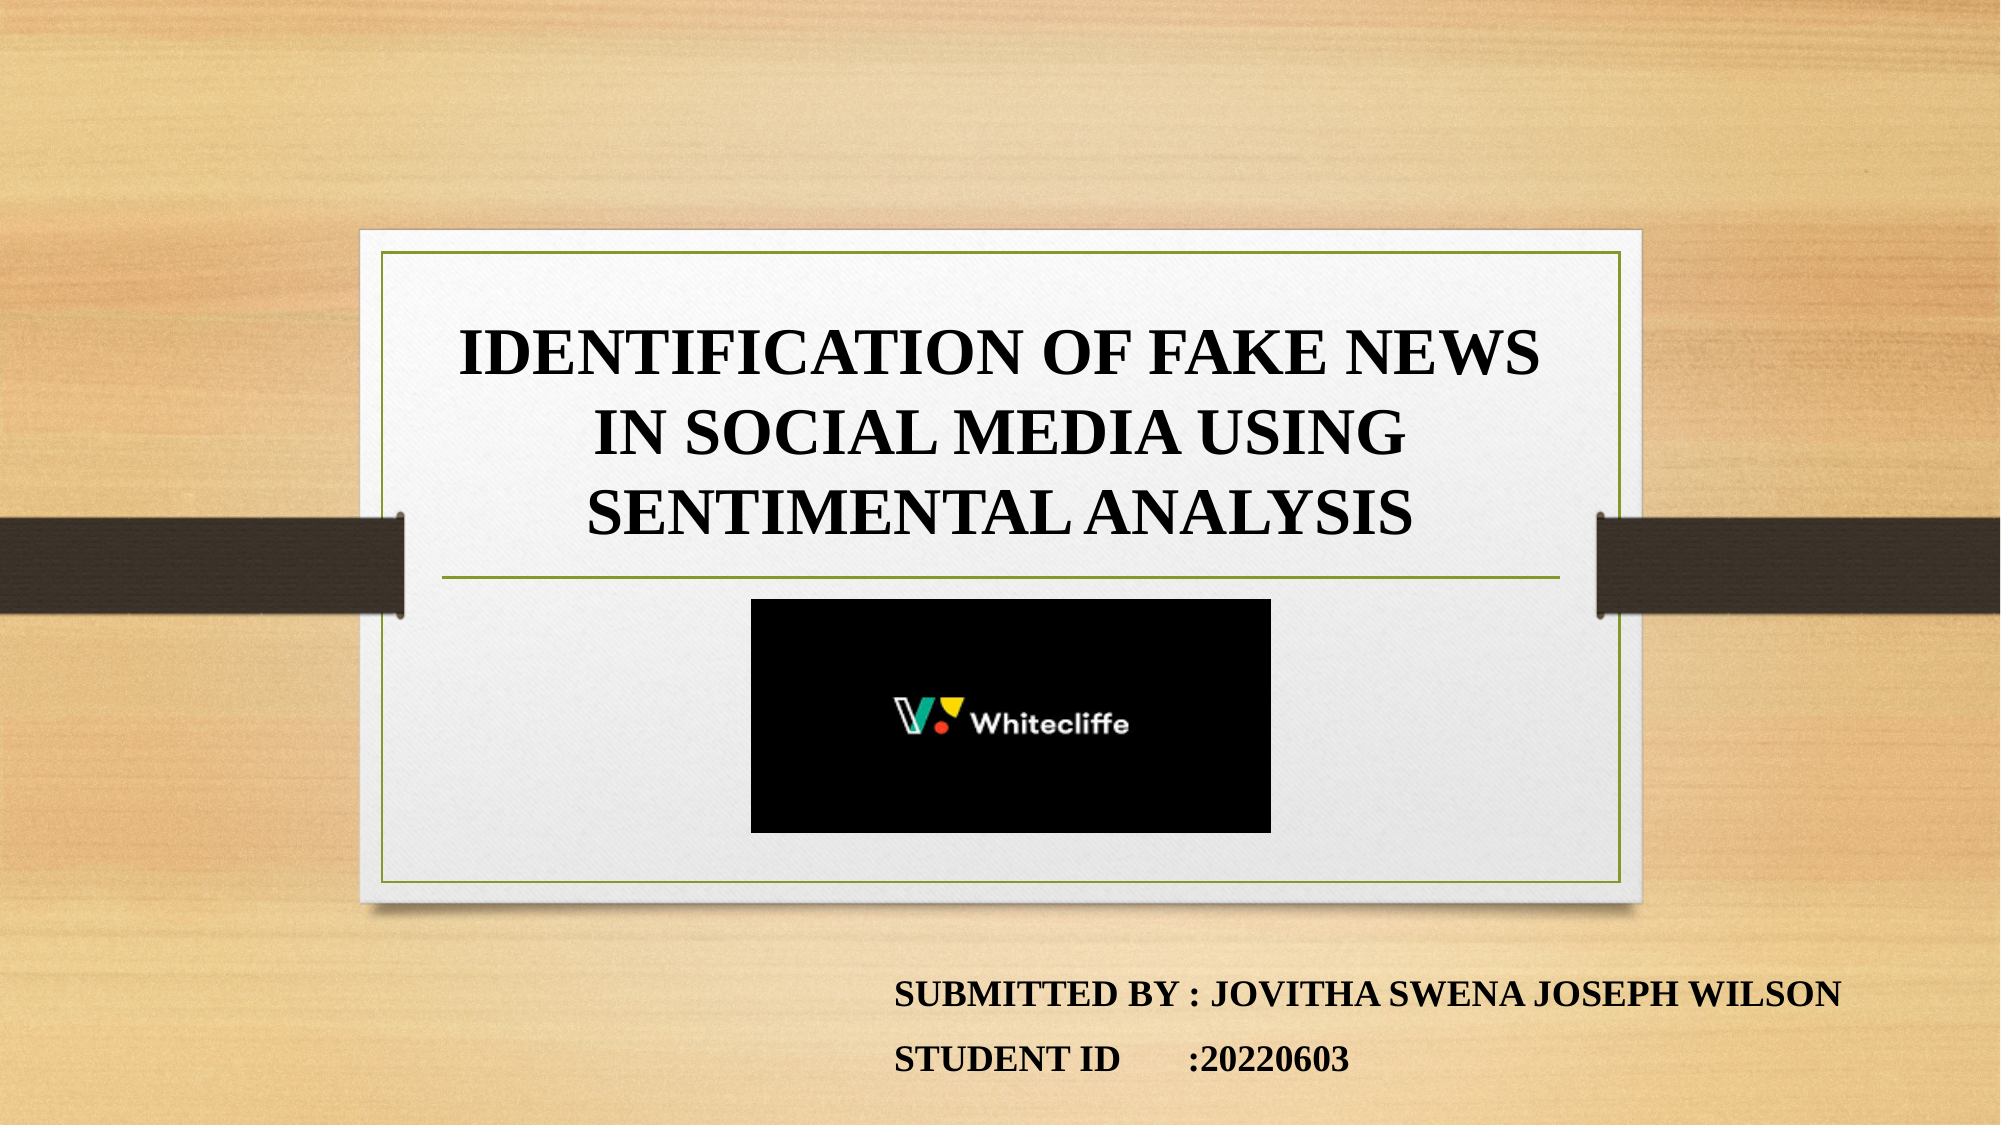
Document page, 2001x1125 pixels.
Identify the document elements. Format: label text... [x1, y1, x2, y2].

text_box SUBMITTED BY : JOVITHA SWENA JOSEPH WILSON STUDENT ID :20220603 [879, 958, 1912, 1086]
title IDENTIFICATION OF FAKE NEWS IN SOCIAL MEDIA USING SENTIMENTAL ANALYSIS [441, 306, 1560, 556]
picture [0, 0, 2001, 1125]
